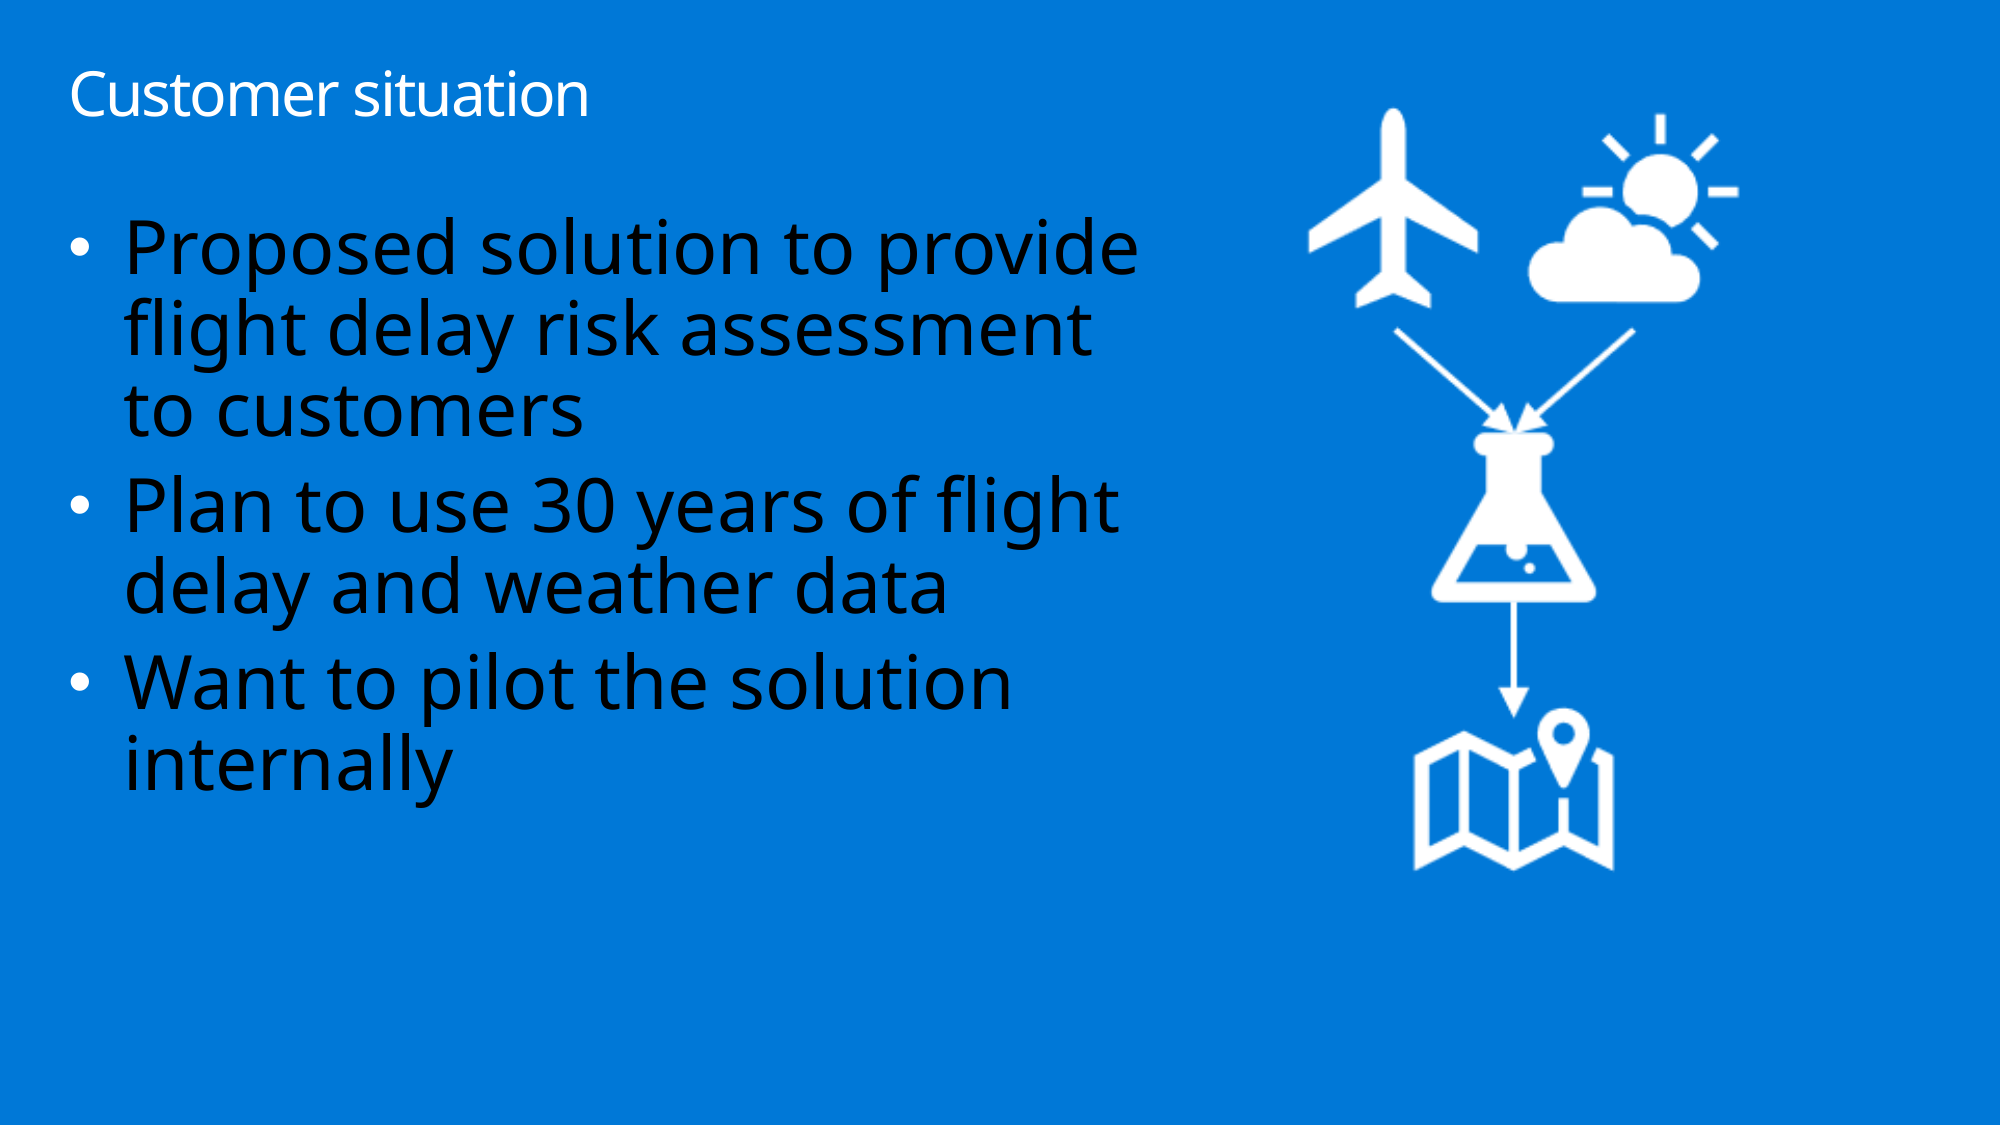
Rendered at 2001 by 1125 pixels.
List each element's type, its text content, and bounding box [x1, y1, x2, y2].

picture [1239, 53, 1827, 956]
list Proposed solution to provide flight delay risk assessment to customers Plan to use 30 years of flight delay and weather data Want to pilot the solution internally [44, 195, 1173, 1047]
title Customer situation [44, 47, 1957, 196]
